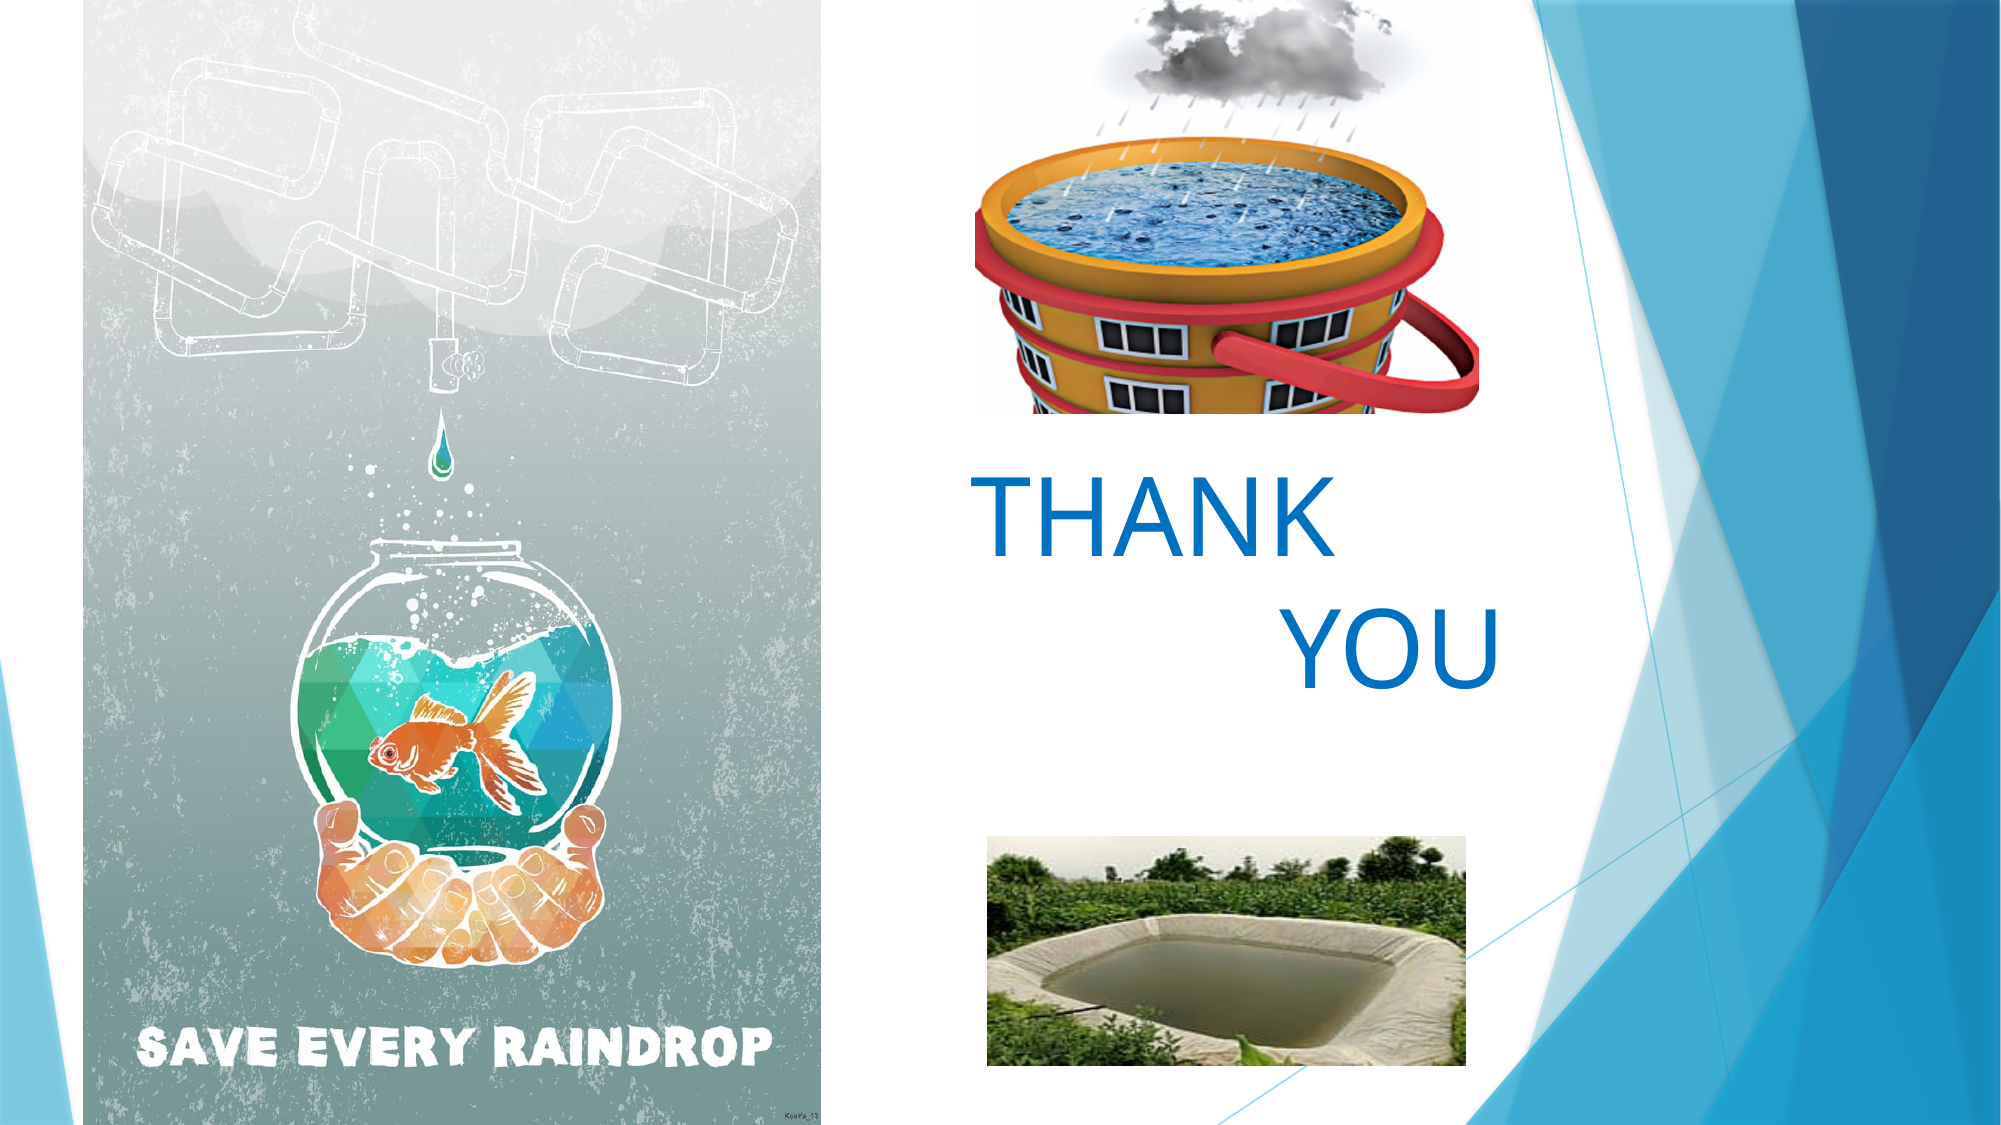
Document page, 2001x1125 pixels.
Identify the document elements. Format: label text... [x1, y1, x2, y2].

picture [974, 0, 1479, 415]
picture [987, 835, 1467, 1067]
picture [83, 0, 821, 1125]
title THANK YOU [932, 439, 1522, 806]
